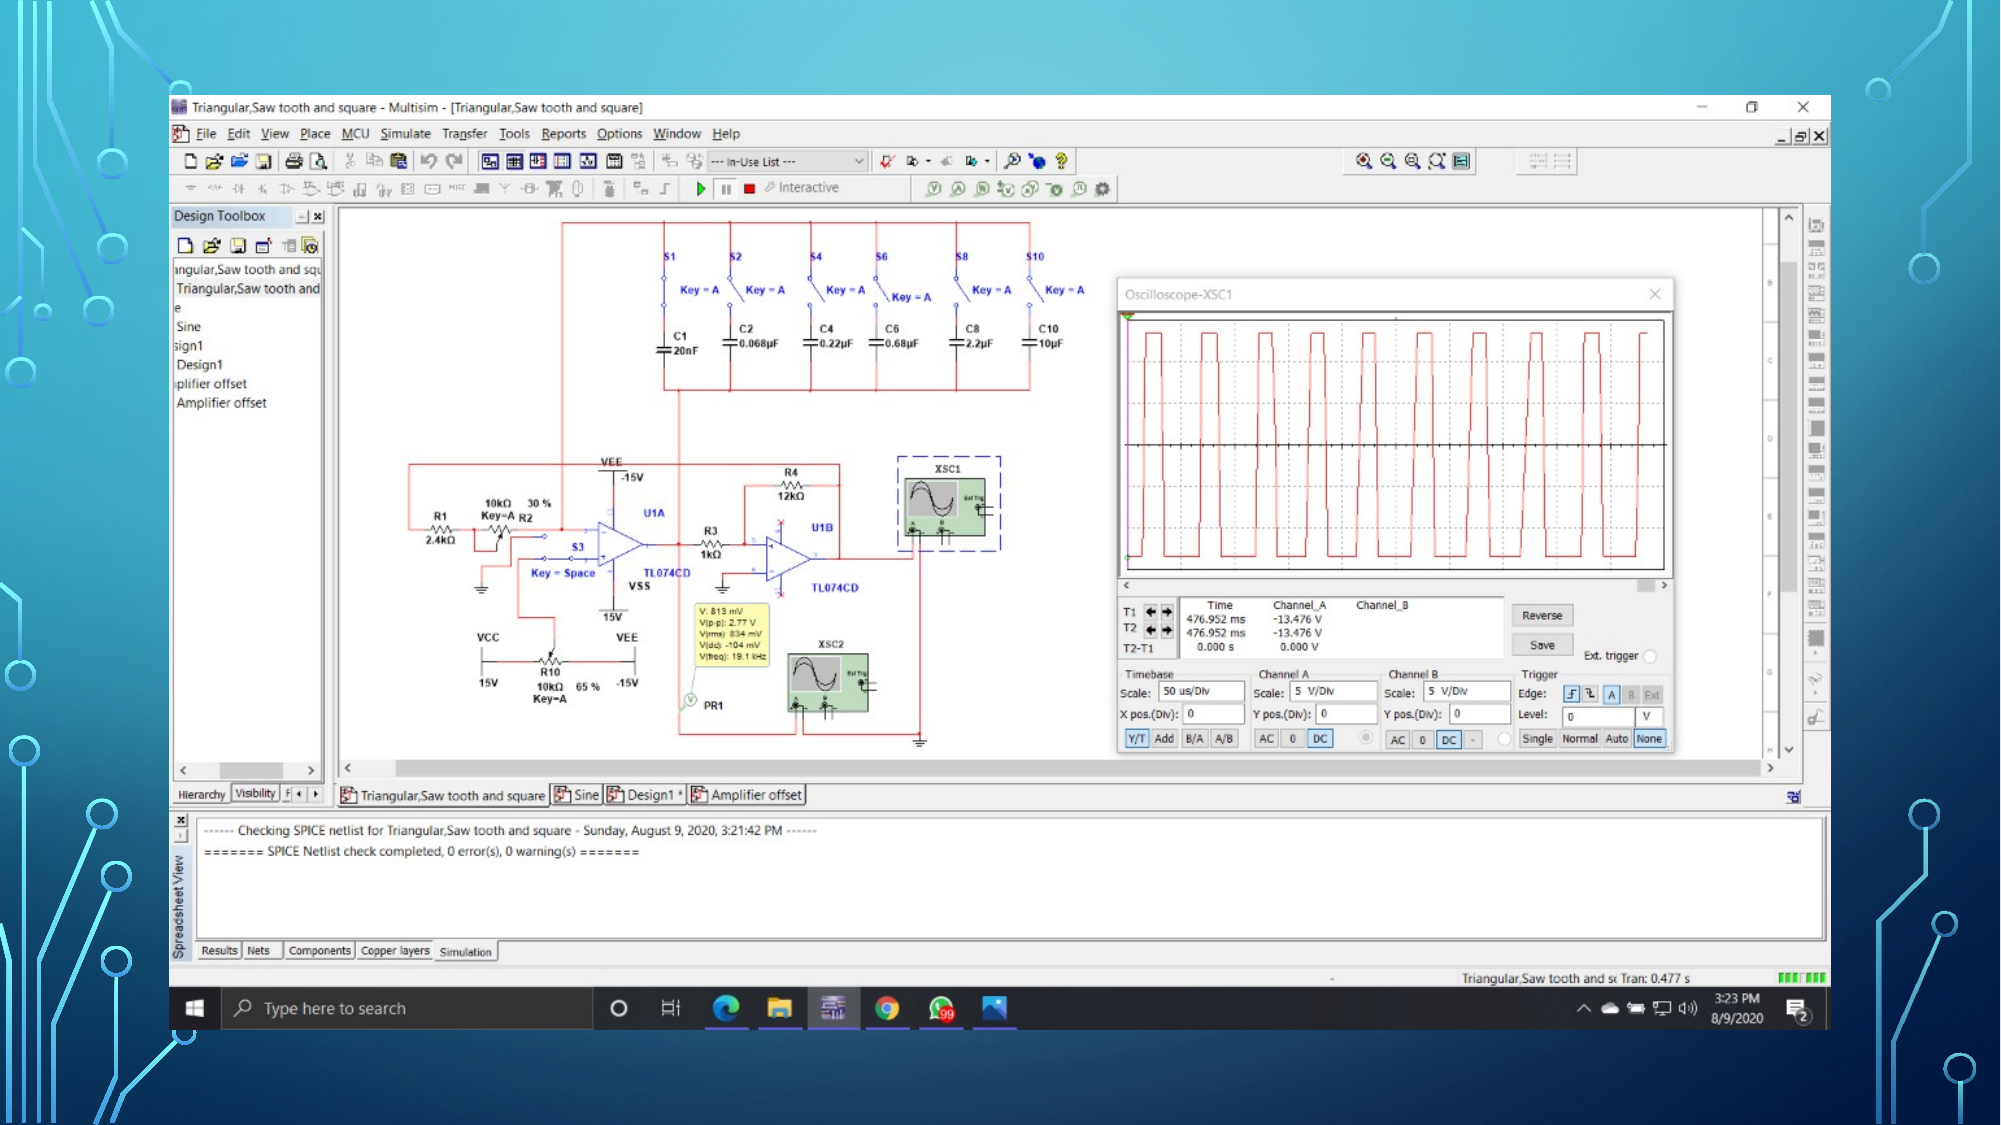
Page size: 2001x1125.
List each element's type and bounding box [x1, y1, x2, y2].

list [168, 94, 1831, 1030]
